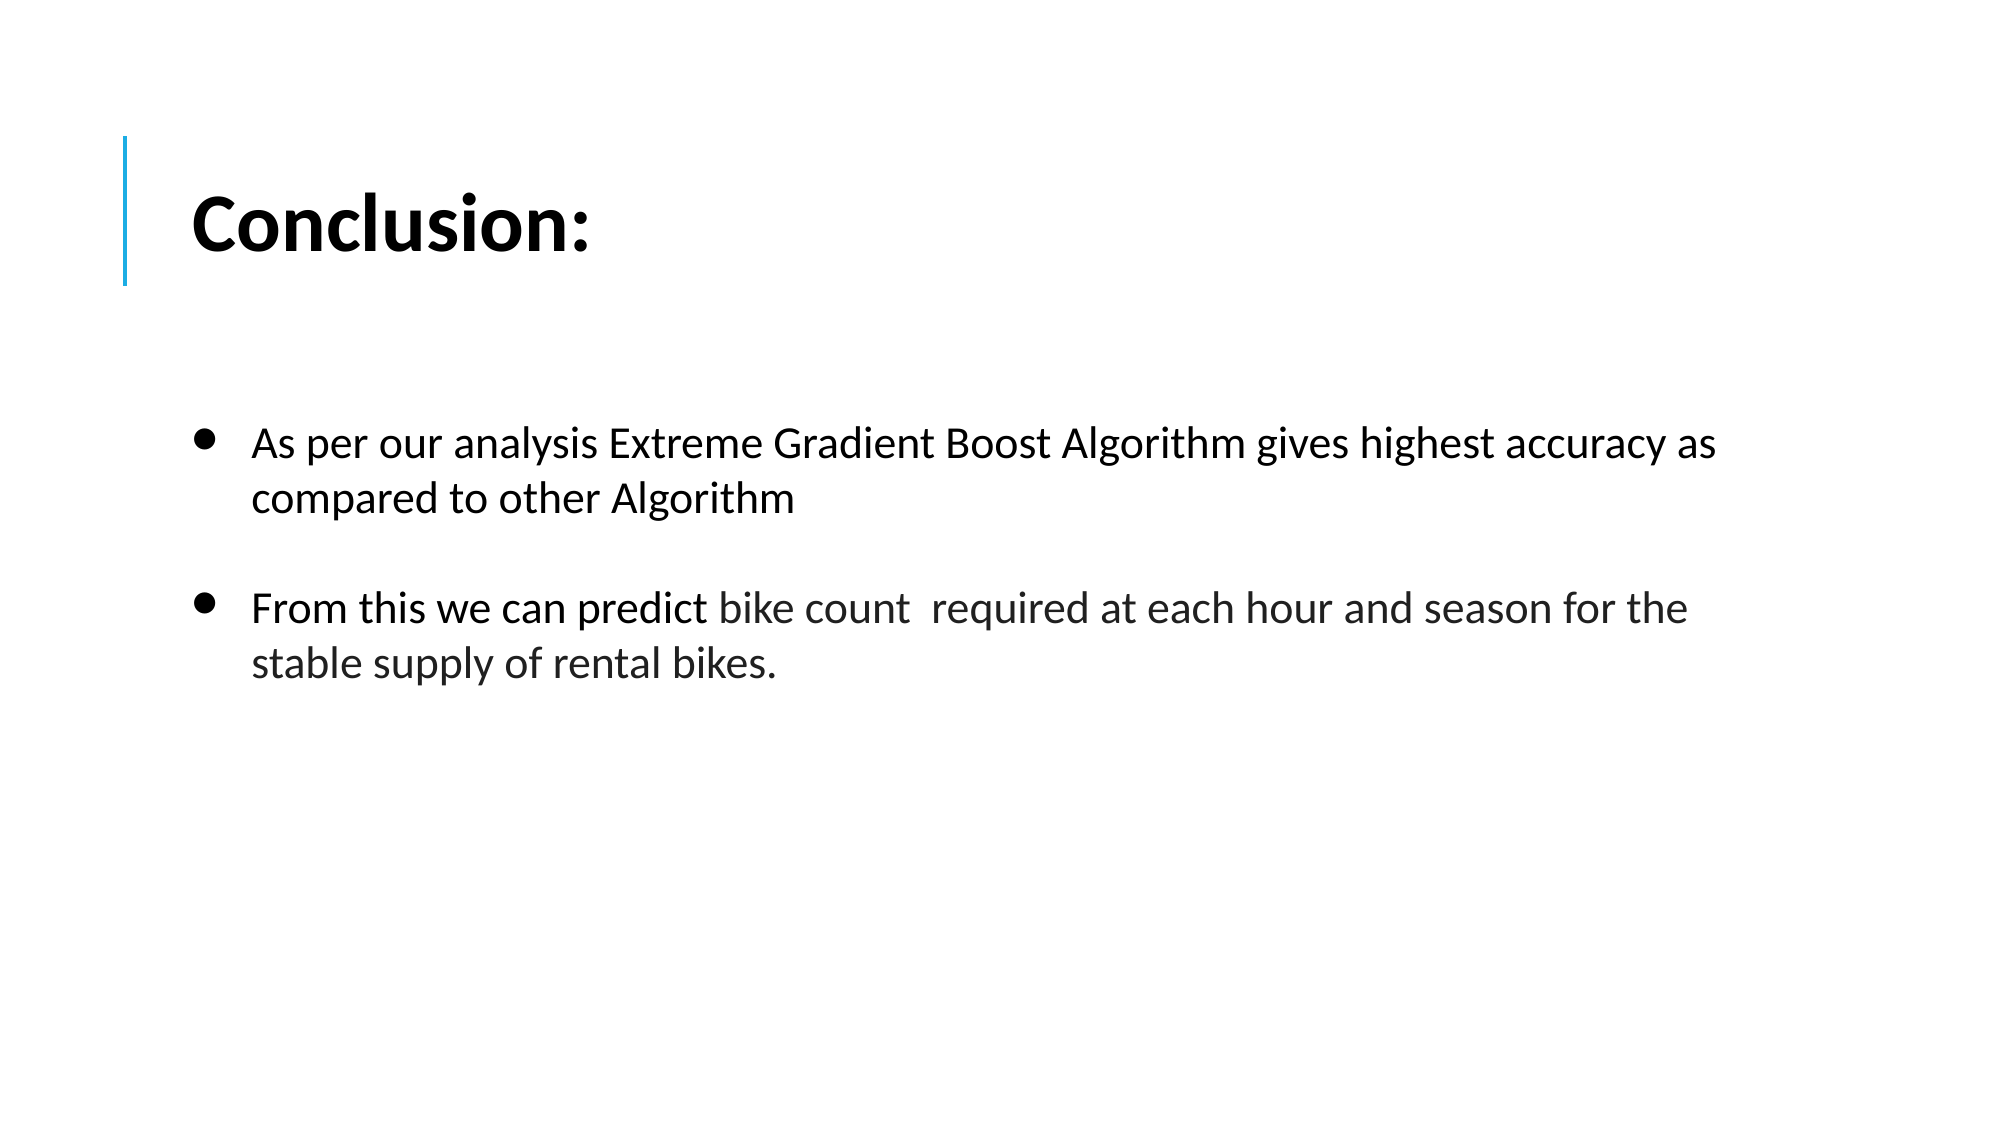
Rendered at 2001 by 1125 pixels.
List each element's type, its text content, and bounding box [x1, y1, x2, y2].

text_box As per our analysis Extreme Gradient Boost Algorithm gives highest accuracy as compared to other Algorithm From this we can predict bike count required at each hour and season for the stable supply of rental bikes. [161, 398, 1811, 703]
text_box Conclusion: [177, 153, 1093, 251]
